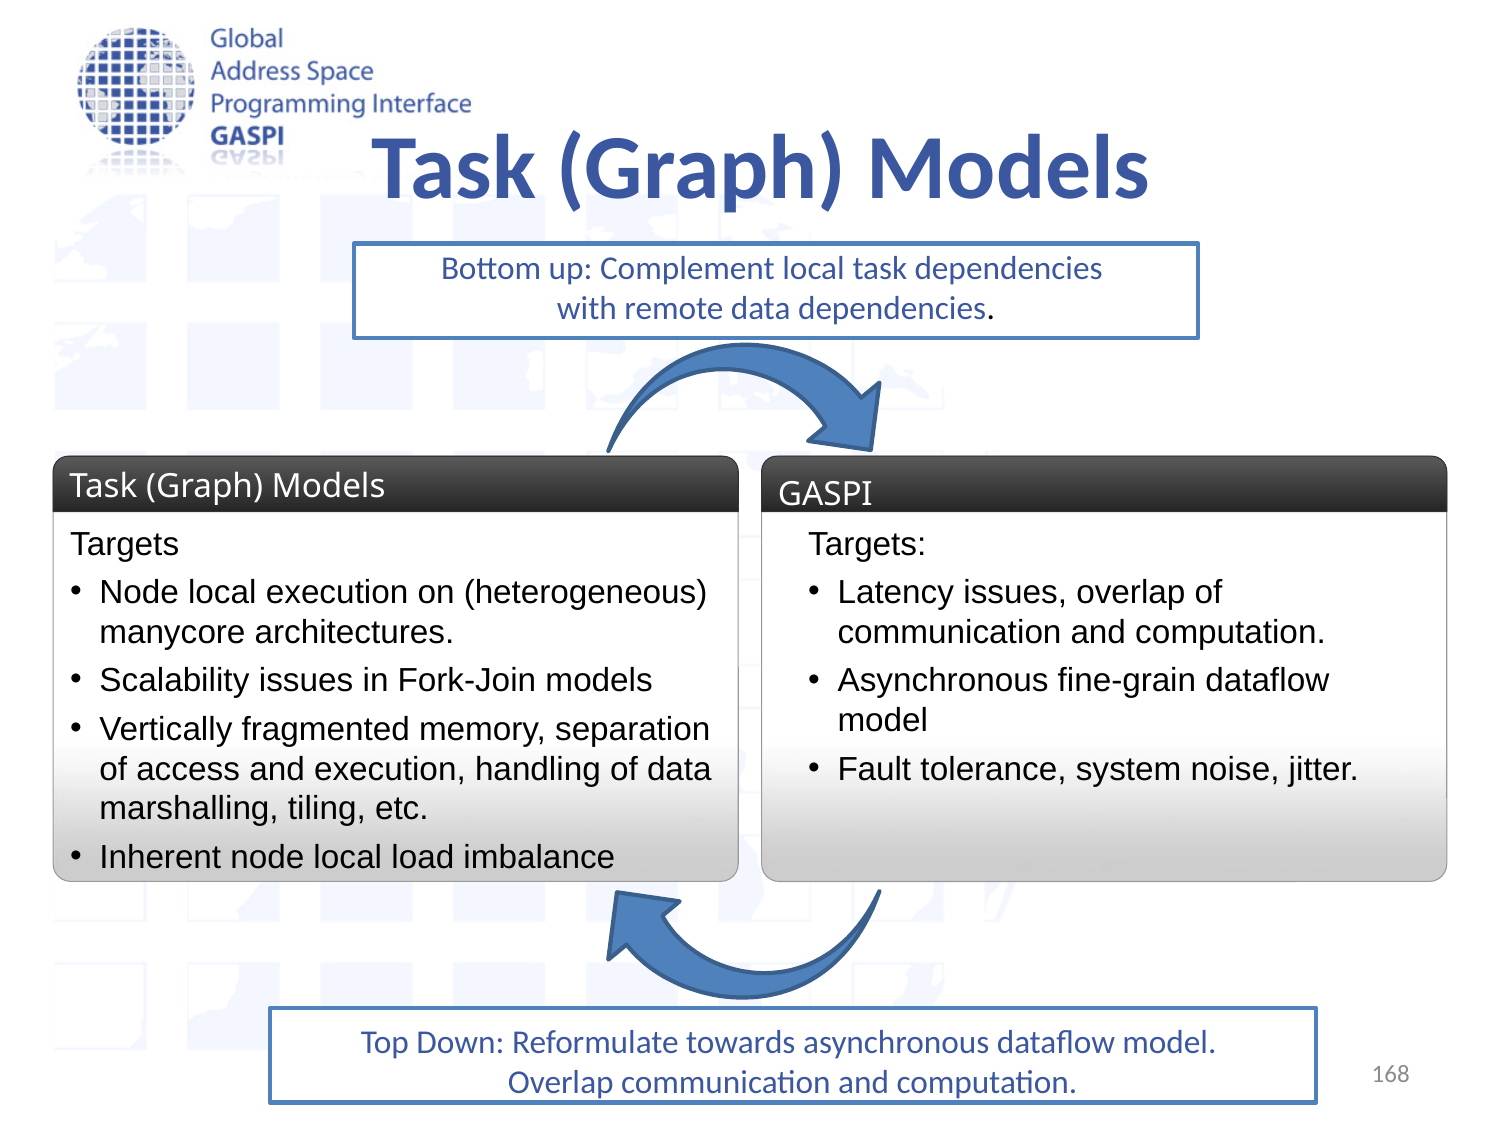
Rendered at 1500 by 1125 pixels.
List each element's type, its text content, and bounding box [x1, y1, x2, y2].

text_box [606, 891, 882, 1000]
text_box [52, 455, 739, 882]
text_box [606, 342, 882, 453]
text_box Bottom up: Complement local task dependencies with remote data dependencies. [352, 262, 1200, 340]
text_box Task (Graph) Models [86, 99, 1437, 262]
picture [0, 0, 1500, 1070]
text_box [761, 455, 1447, 882]
text_box Top Down: Reformulate towards asynchronous dataflow model. Overlap communication and computation. [268, 1006, 1318, 1105]
slide_number 168 [1318, 1042, 1425, 1103]
